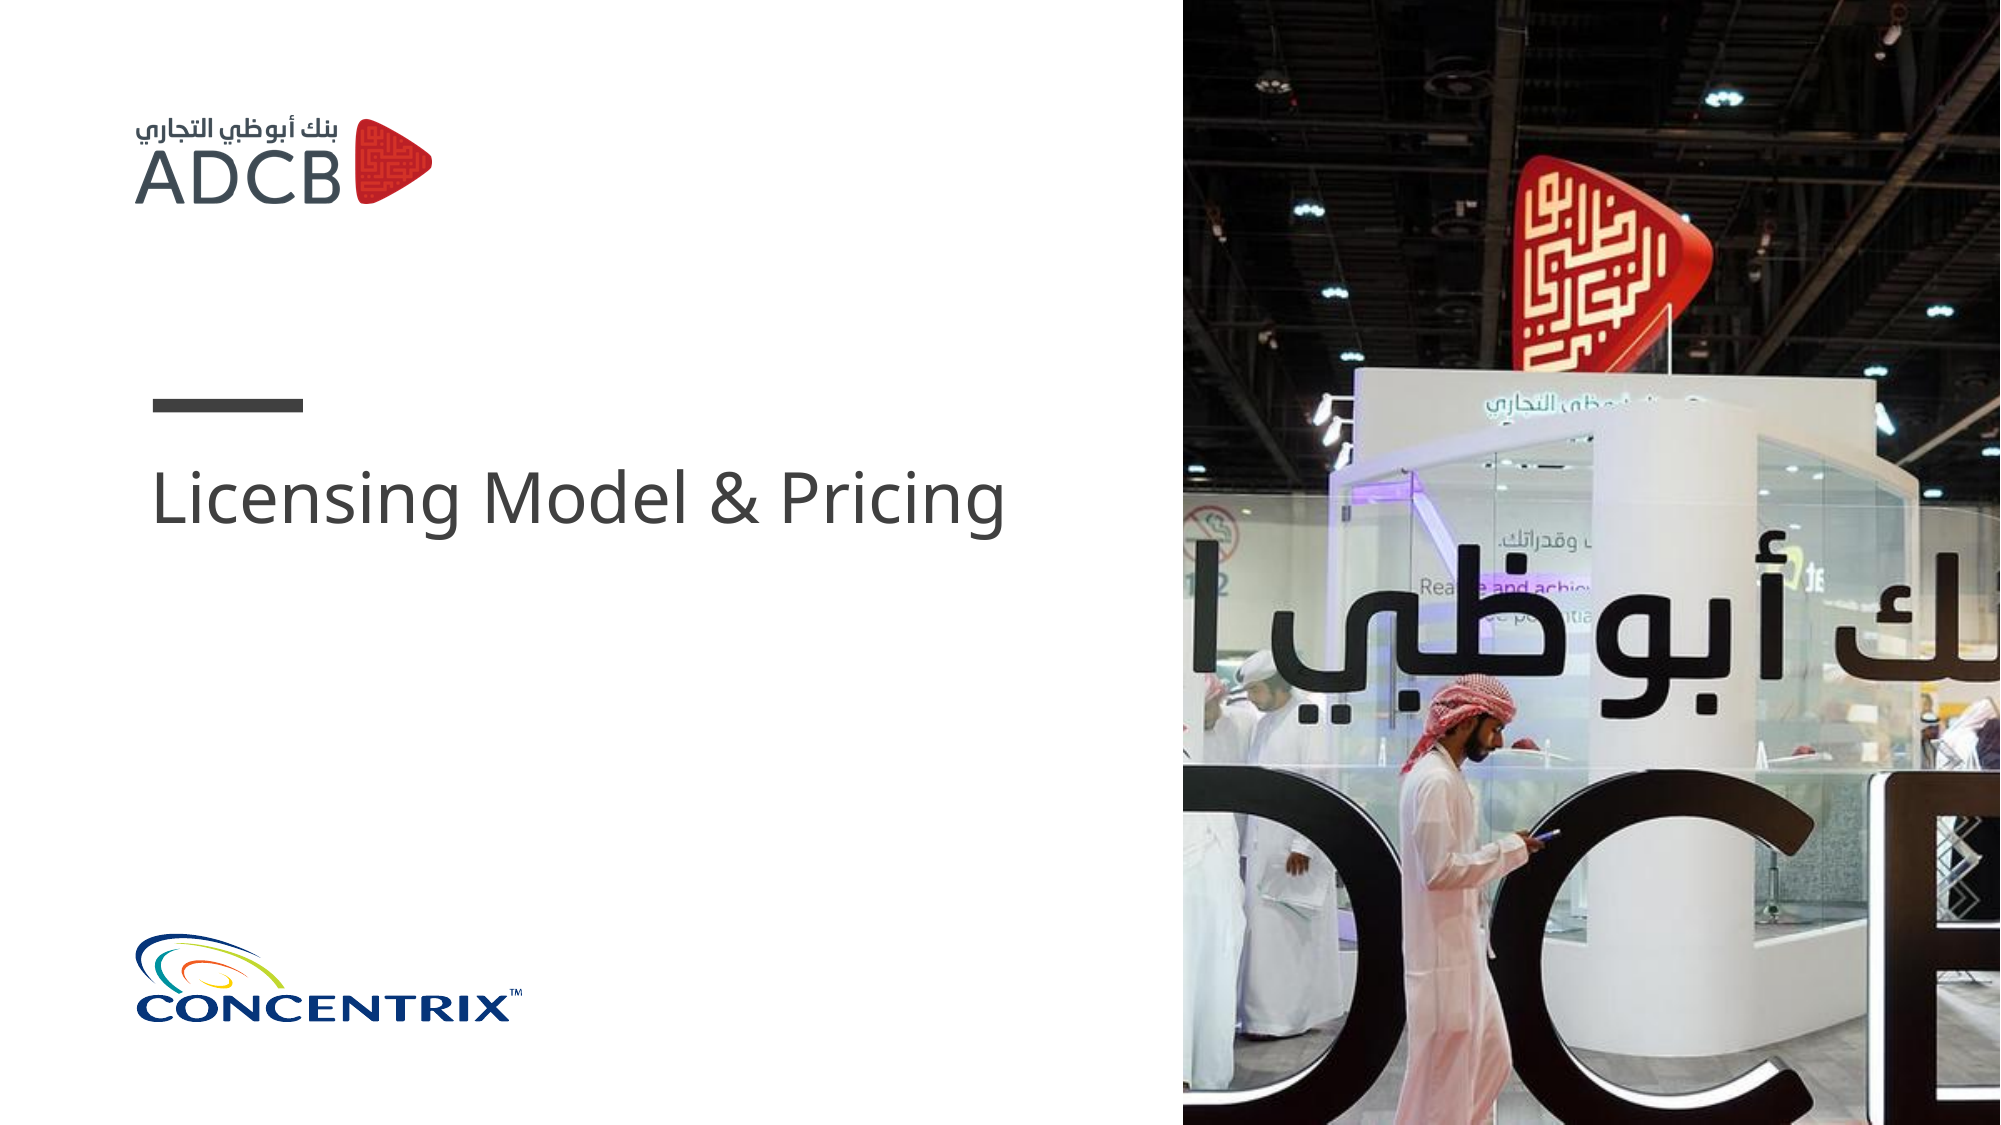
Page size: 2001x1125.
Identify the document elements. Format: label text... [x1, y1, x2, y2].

list [135, 445, 1152, 692]
text_box Licensing Model & Pricing [135, 445, 1113, 626]
picture [135, 114, 432, 205]
picture [1182, 0, 2000, 1125]
